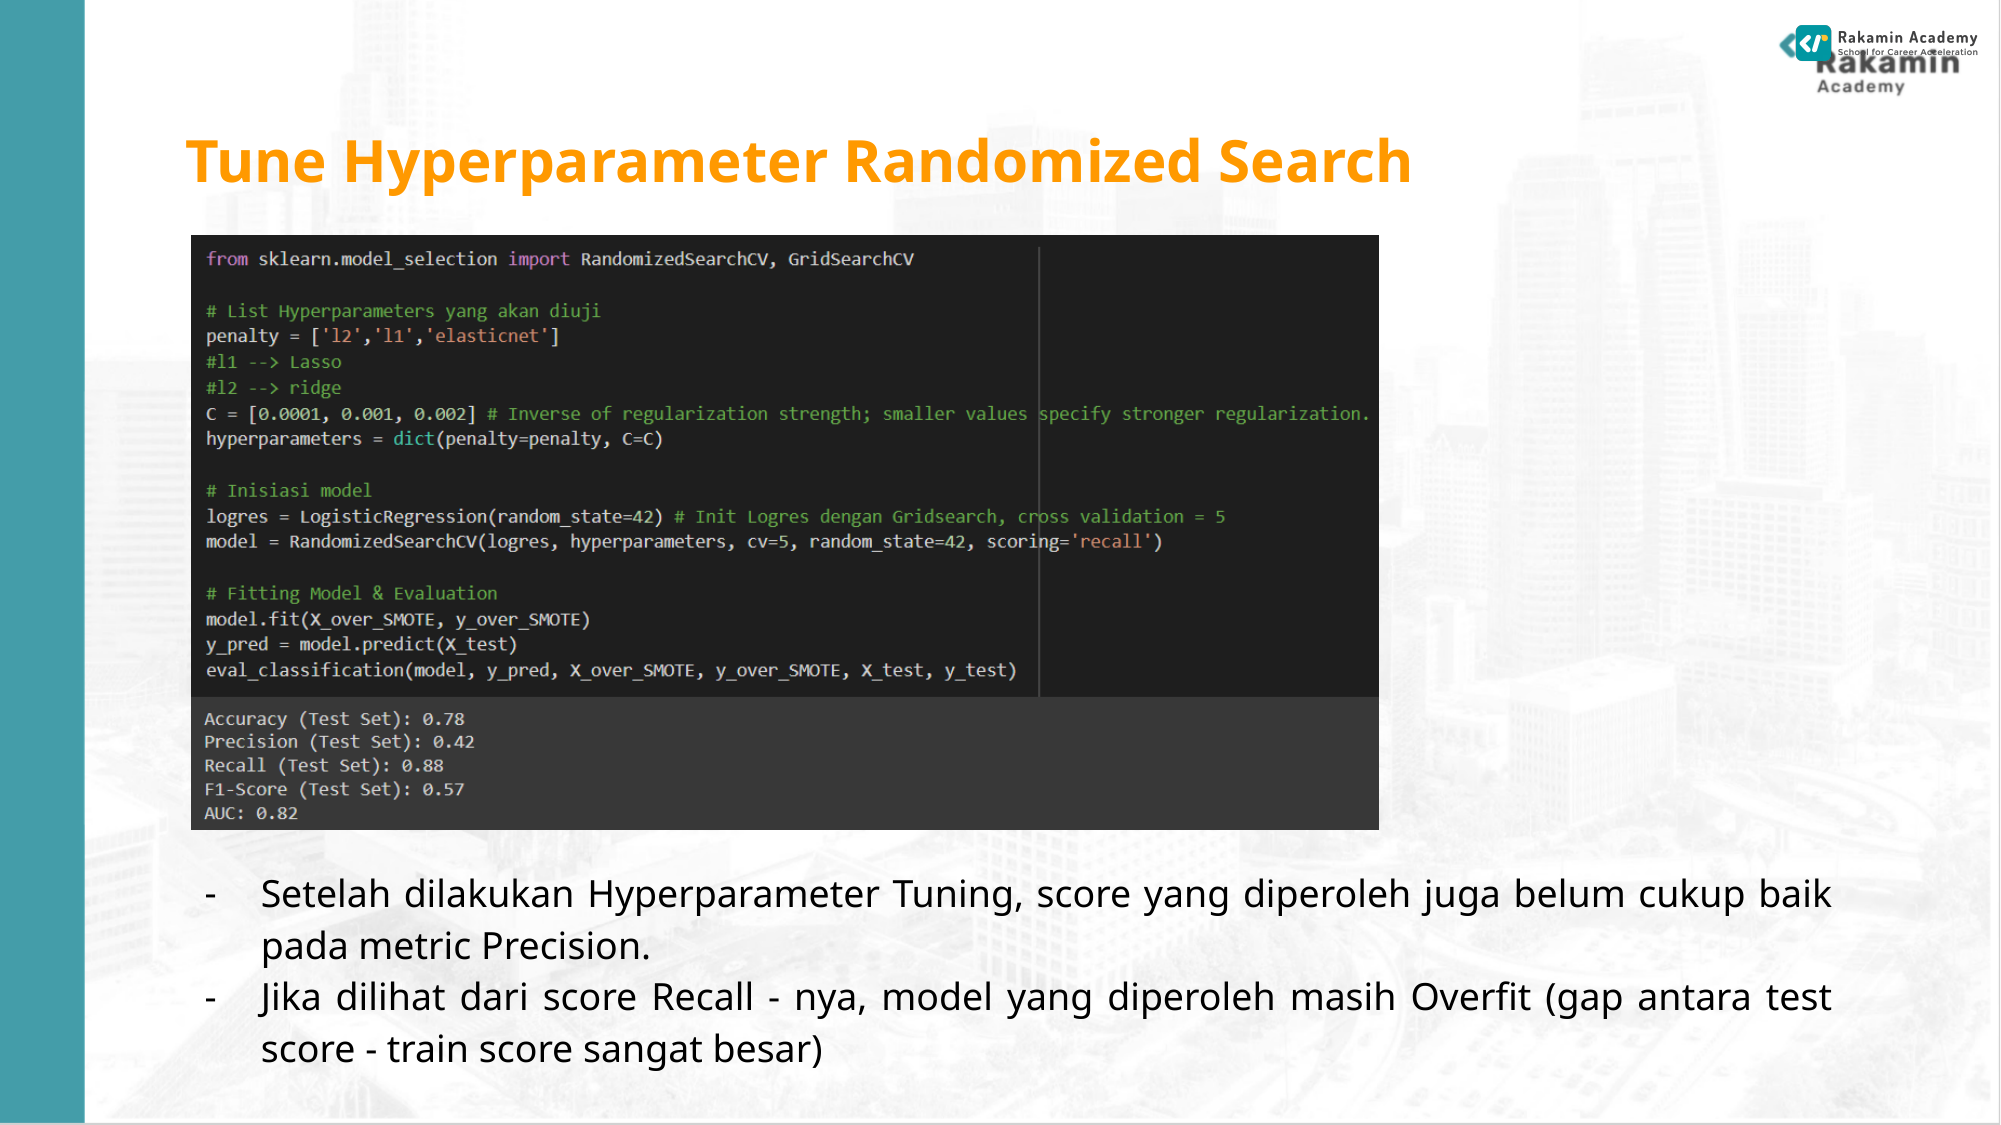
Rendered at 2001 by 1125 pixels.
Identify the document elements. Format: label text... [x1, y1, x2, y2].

picture [0, 0, 2001, 1125]
text_box Tune Hyperparameter Randomized Search [170, 114, 1730, 202]
text_box Setelah dilakukan Hyperparameter Tuning, score yang diperoleh juga belum cukup baik pada metric Precision. Jika dilihat dari score Recall - nya, model yang diperoleh masih Overfit (gap antara test score - train score sangat besar) [170, 855, 1849, 1116]
